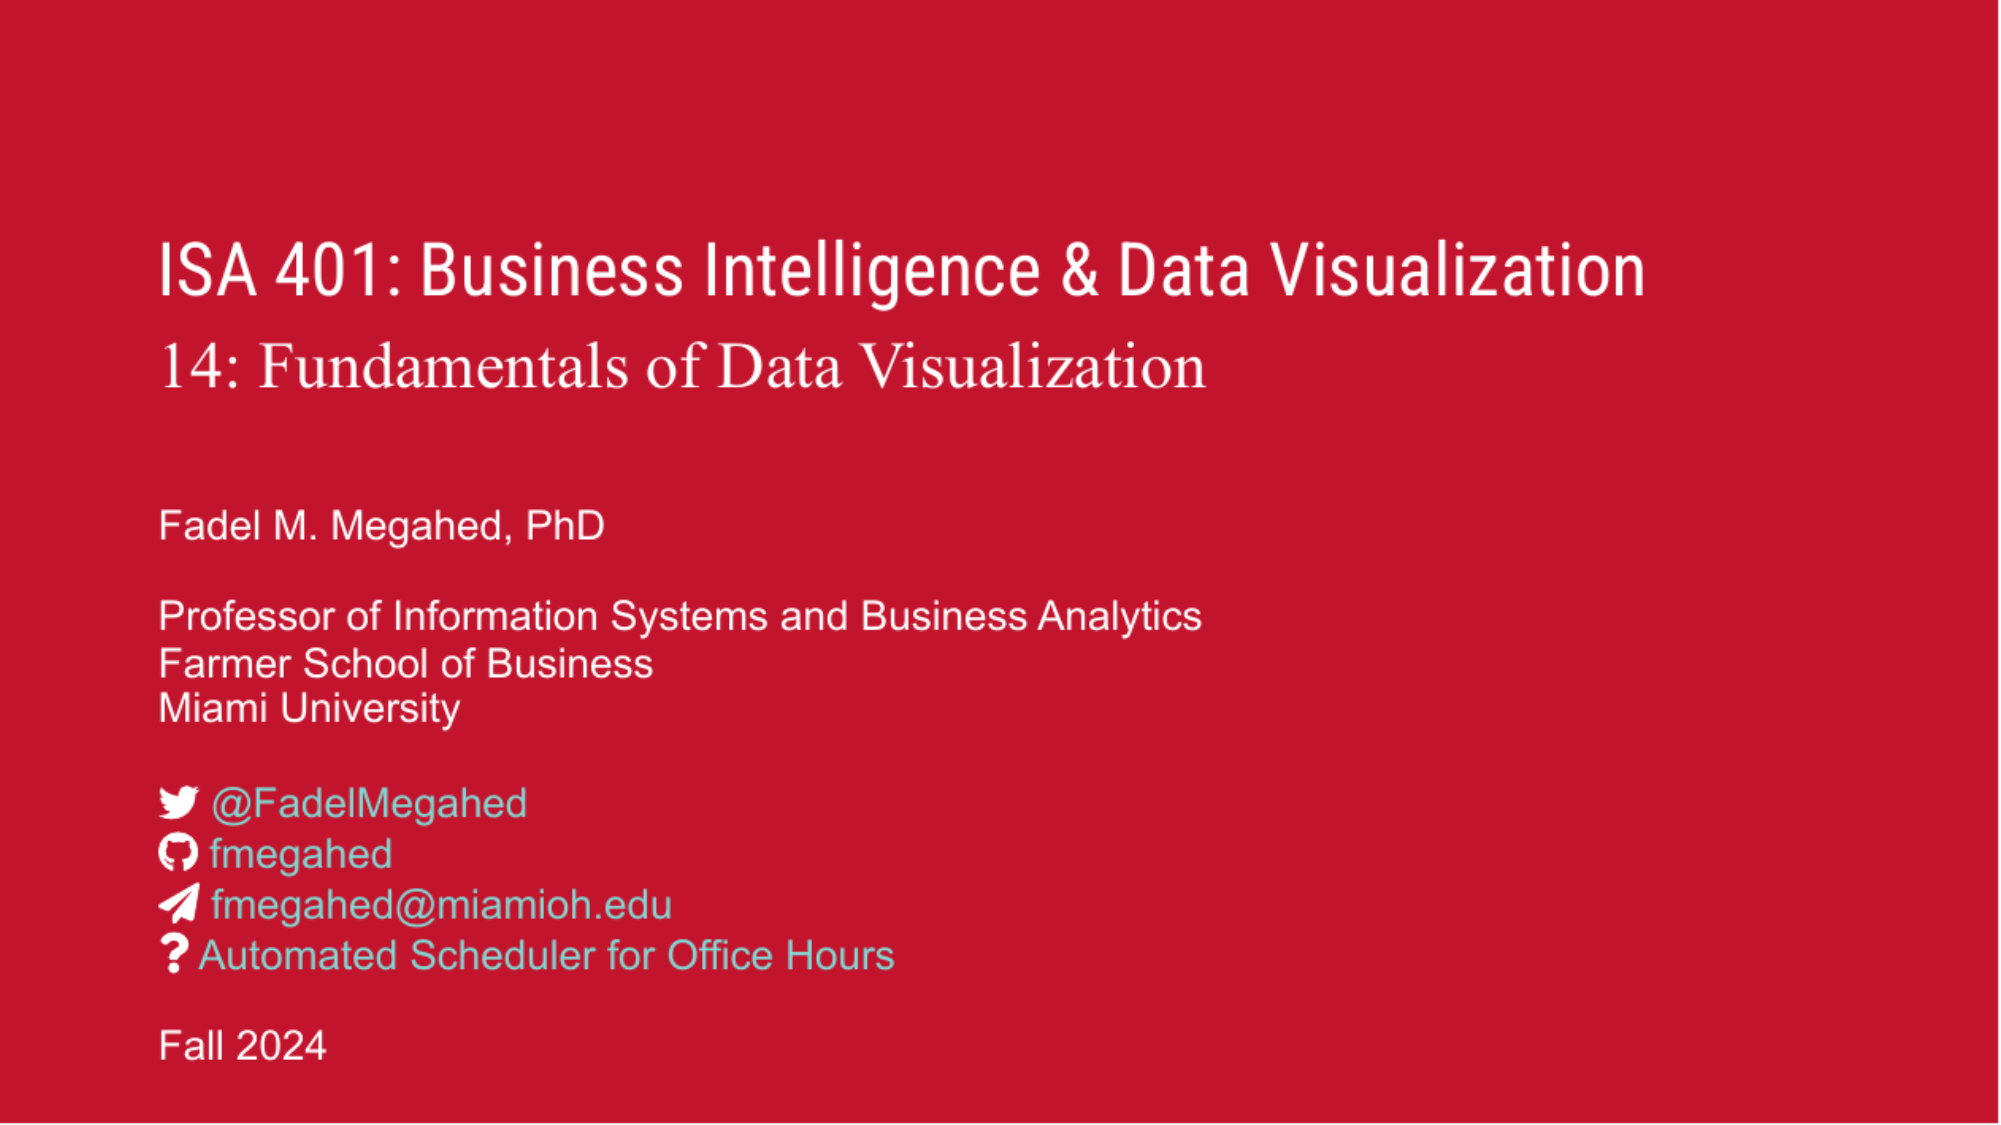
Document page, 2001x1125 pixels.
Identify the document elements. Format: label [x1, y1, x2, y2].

list [0, 0, 2000, 1125]
